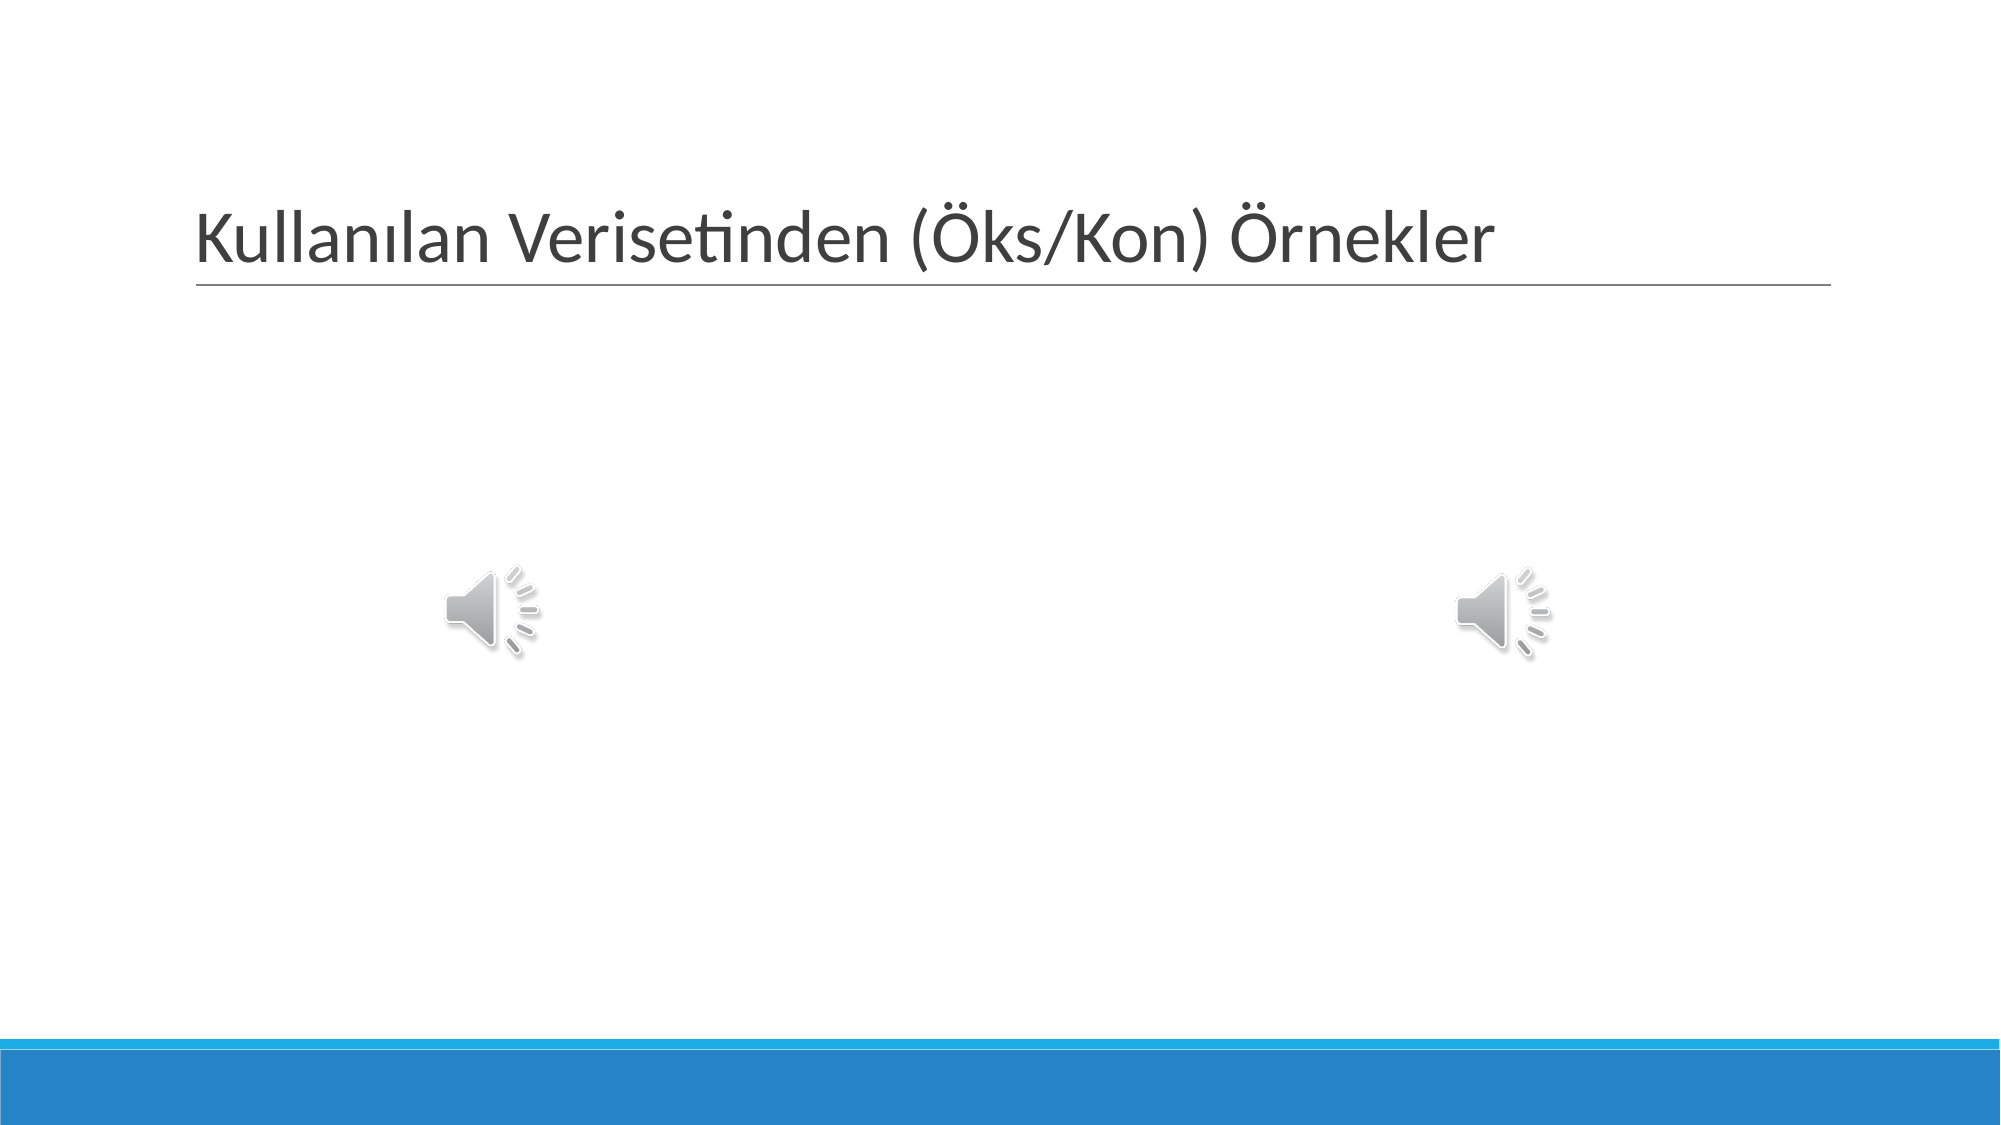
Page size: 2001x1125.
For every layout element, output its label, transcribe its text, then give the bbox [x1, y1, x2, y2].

picture [444, 562, 545, 663]
picture [1454, 564, 1556, 665]
title Kullanılan Verisetinden (Öks/Kon) Örnekler [180, 47, 1830, 285]
